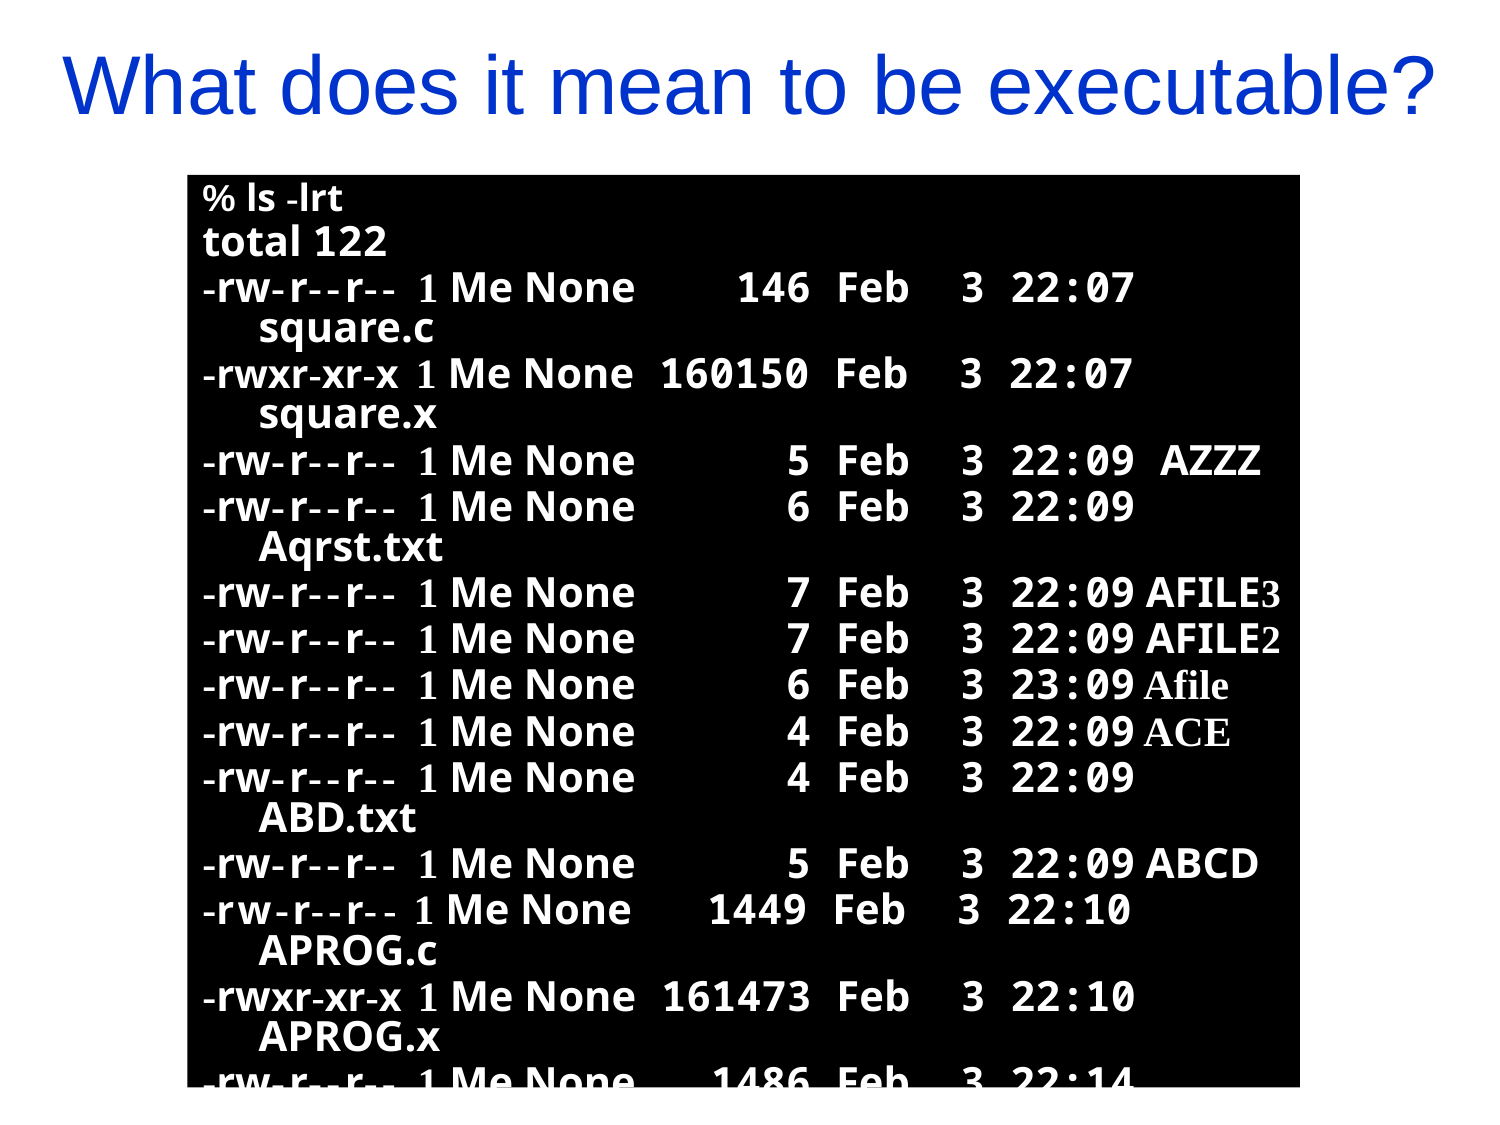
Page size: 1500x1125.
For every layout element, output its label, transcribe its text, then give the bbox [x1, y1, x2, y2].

title What does it mean to be executable? [0, 24, 1500, 138]
text_box % ls -lrt total 122 -rw- r- - r- - 1 Me None 146 Feb 3 22:07 square.c -rwxr-xr-x 1 Me None 160150 Feb 3 22:07 square.x -rw- r- - r- - 1 Me None 5 Feb 3 22:09 AZZZ -rw- r- - r- - 1 Me None 6 Feb 3 22:09 Aqrst.txt -rw- r- - r- - 1 Me None 7 Feb 3 22:09 AFILE3 -rw- r- - r- - 1 Me None 7 Feb 3 22:09 AFILE2 -rw- r- - r- - 1 Me None 6 Feb 3 23:09 Afile -rw- r- - r- - 1 Me None 4 Feb 3 22:09 ACE -rw- r- - r- - 1 Me None 4 Feb 3 22:09 ABD.txt -rw- r- - r- - 1 Me None 5 Feb 3 22:09 ABCD -r w - r- - r- - 1 Me None 1449 Feb 3 22:10 APROG.c -rwxr-xr-x 1 Me None 161473 Feb 3 22:10 APROG.x -rw- r- - r- - 1 Me None 1486 Feb 3 22:14 tempfile2 -rw- r- - r- - 1 Me None 97 Feb 3 22:14 tempfile3 -rw- r- - r- - 1 Me None 70 Feb 3 22:15 tempfile4 -rw- r- - r- - 1 Me None 49 Feb 3 22:16 count_A_files -rw- r- - r- - 1 Me None 49 Feb 12 23:54 count_files [187, 174, 1300, 1088]
